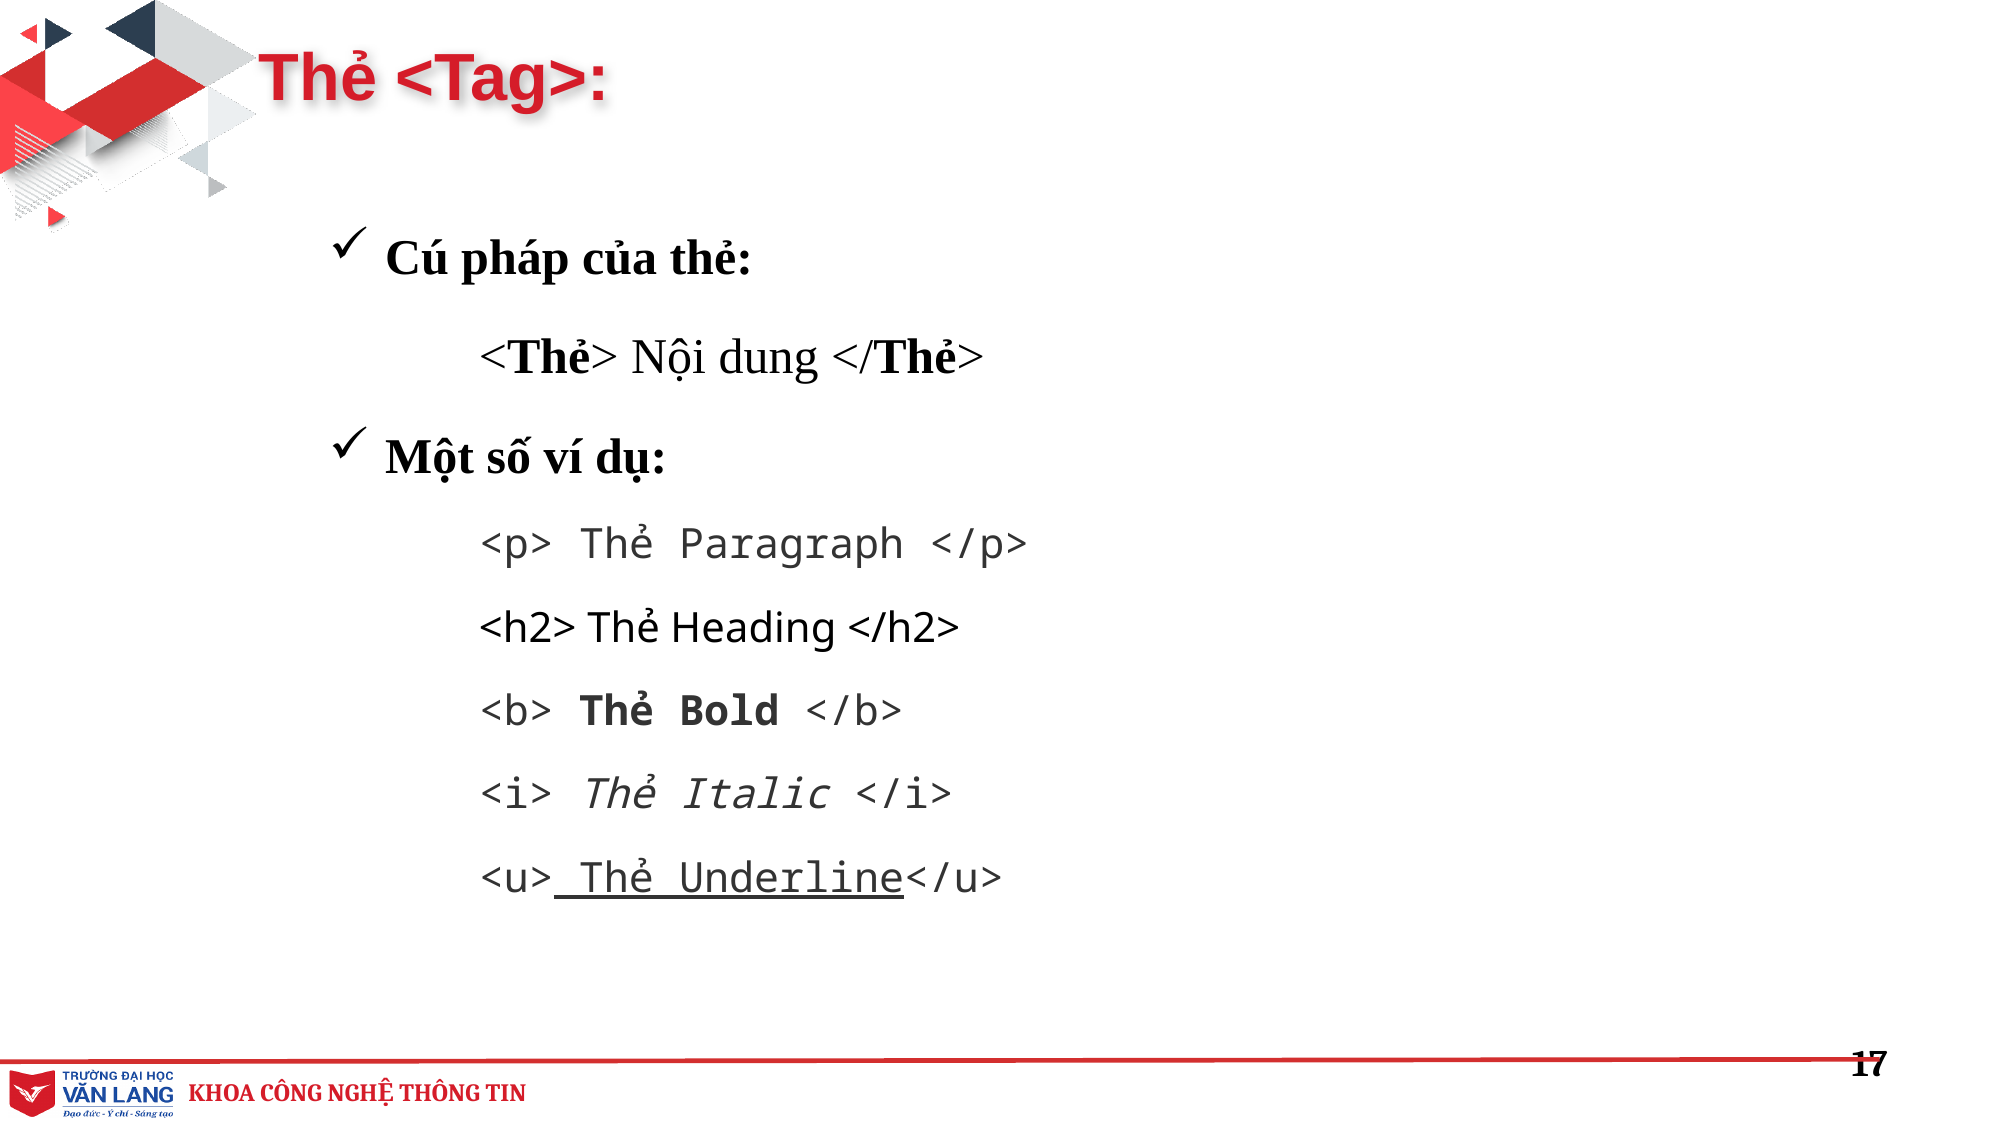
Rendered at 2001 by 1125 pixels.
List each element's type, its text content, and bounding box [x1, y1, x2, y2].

text_box Cú pháp của thẻ: <Thẻ> Nội dung </Thẻ> Một số ví dụ: <p> Thẻ Paragraph </p> <h2> Thẻ Heading </h2> <b> Thẻ Bold </b> <i> Thẻ Italic </i> <u> Thẻ Underline</u> [314, 186, 1955, 979]
picture [8, 1069, 173, 1118]
text_box Thẻ <Tag>: [244, 26, 1929, 122]
picture [0, 0, 256, 233]
